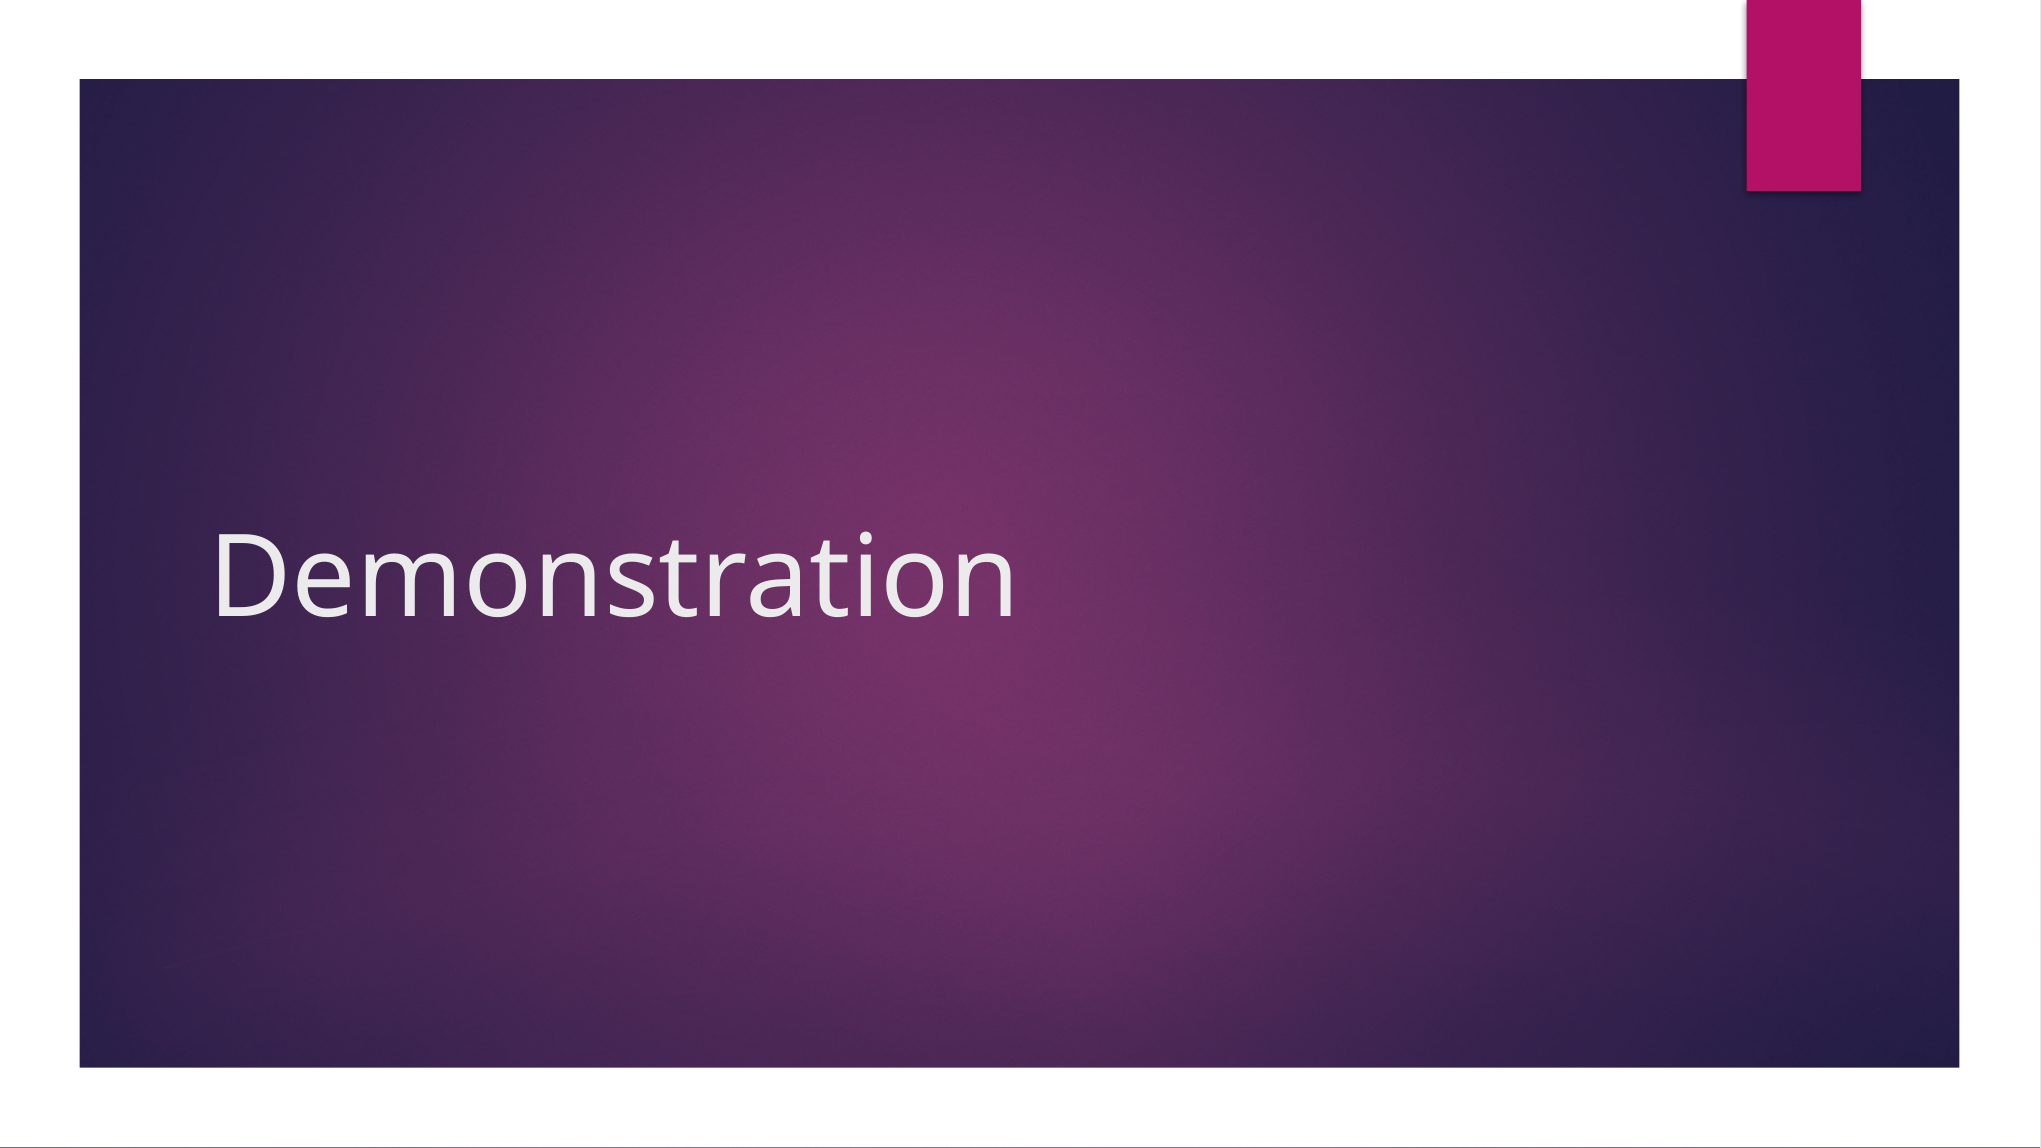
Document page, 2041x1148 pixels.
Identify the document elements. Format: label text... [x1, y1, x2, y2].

title Demonstration [193, 351, 1670, 647]
